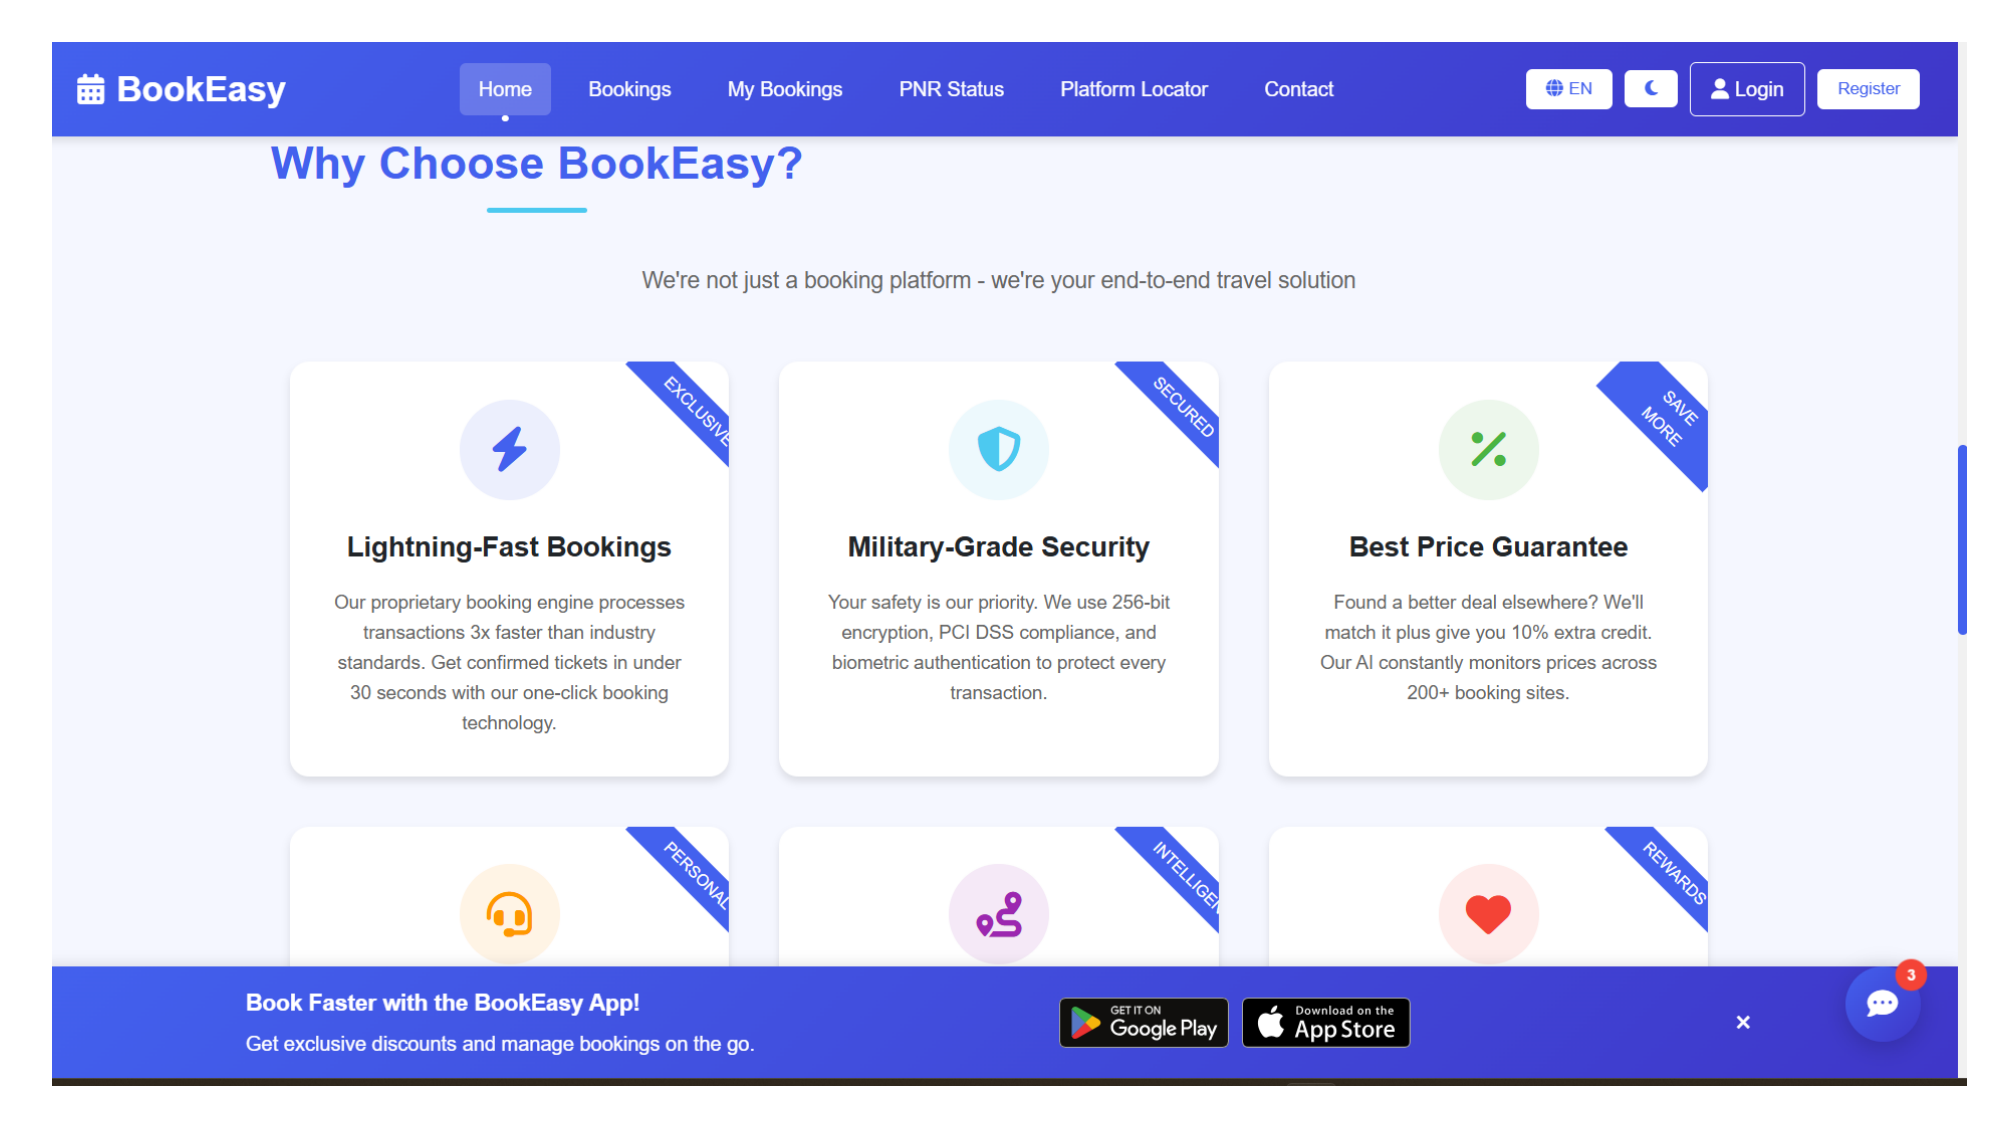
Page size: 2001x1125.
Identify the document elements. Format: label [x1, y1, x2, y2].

list [52, 42, 1967, 1086]
